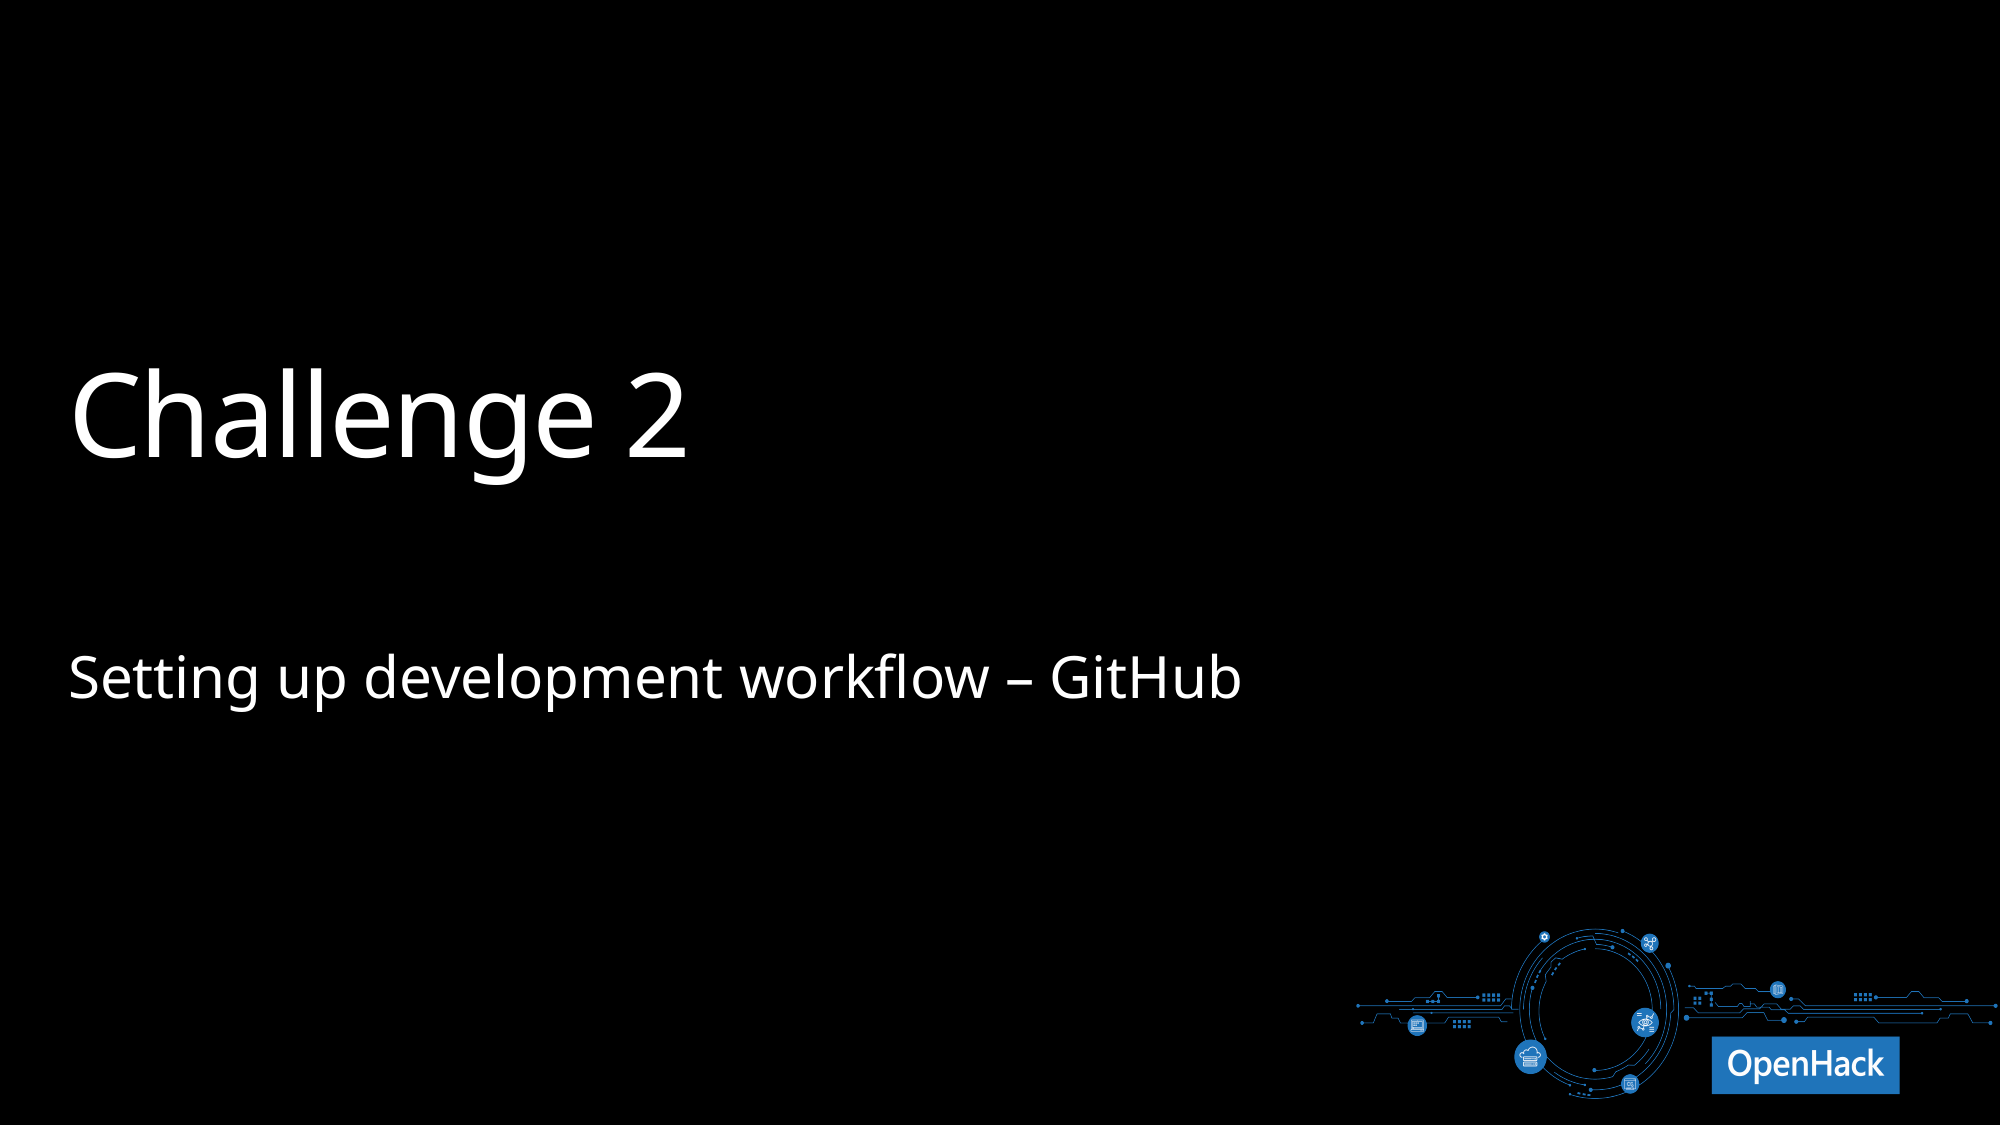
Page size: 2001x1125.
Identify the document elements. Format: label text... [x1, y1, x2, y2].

title Challenge 2 [44, 341, 1956, 500]
picture [1356, 917, 2000, 1099]
list Setting up development workflow – GitHub [44, 633, 1956, 728]
